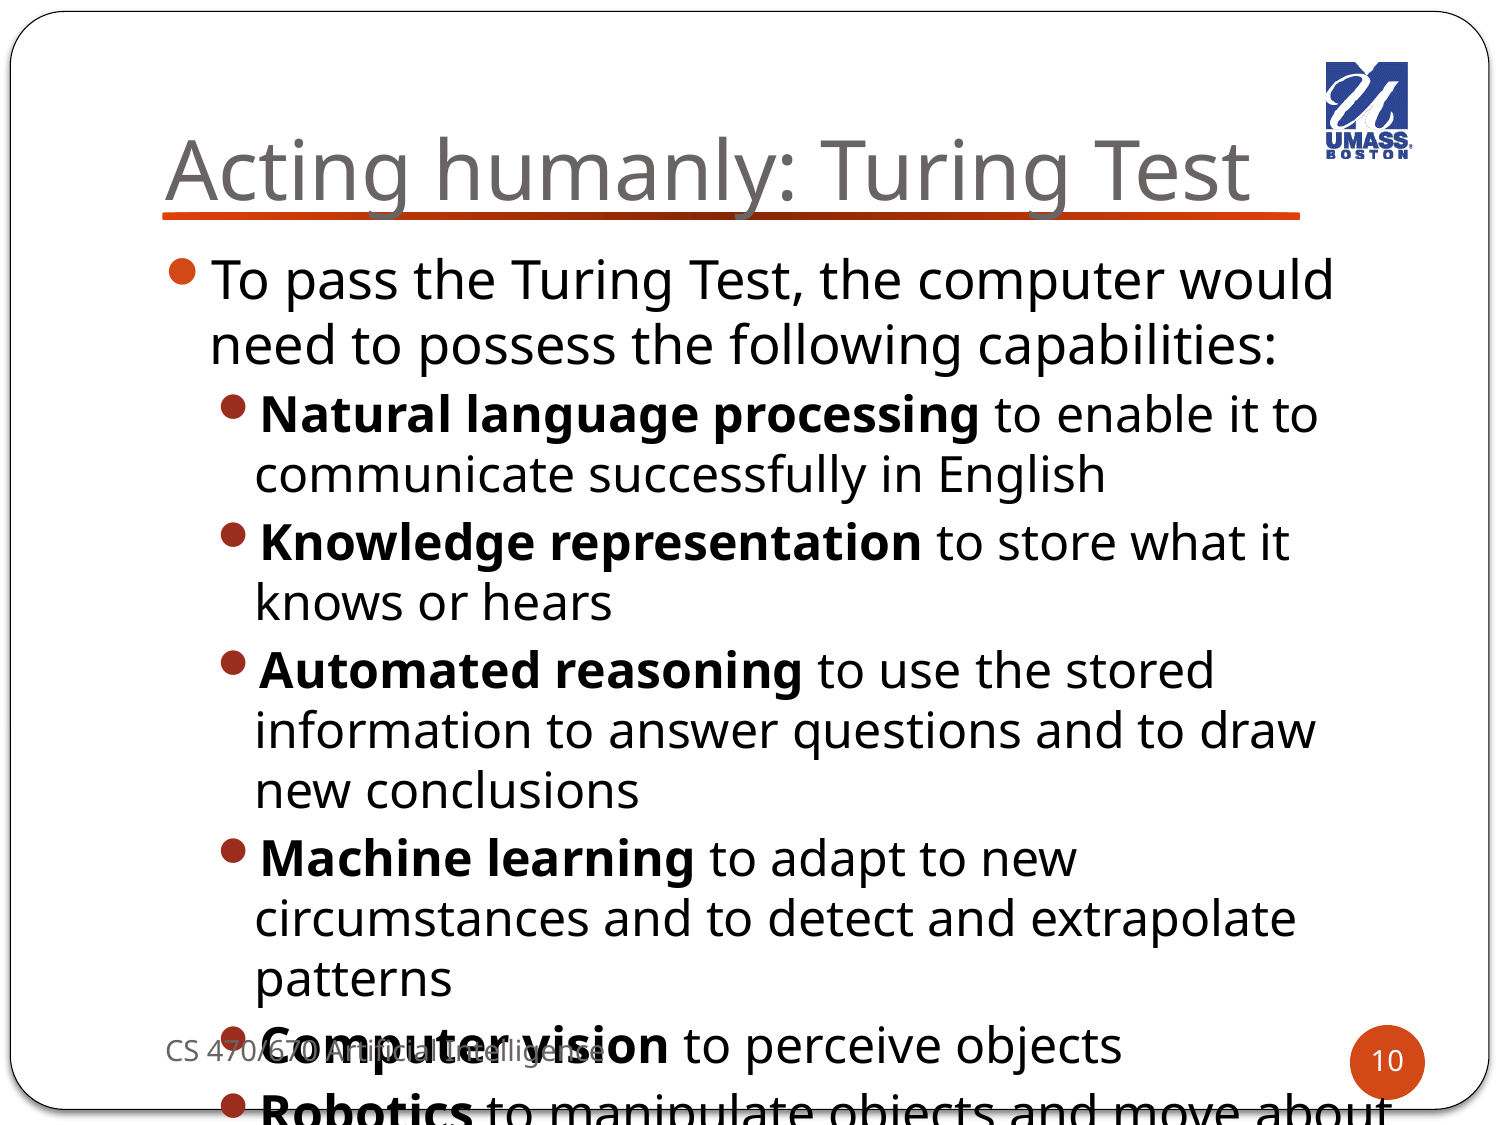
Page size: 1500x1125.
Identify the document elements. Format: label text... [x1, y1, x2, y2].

slide_number 10 [1349, 1024, 1425, 1100]
footer CS 470/670 Artificial Intelligence [150, 1012, 800, 1088]
title Acting humanly: Turing Test [150, 45, 1425, 233]
list To pass the Turing Test, the computer would need to possess the following capabilities: Natural language processing to enable it to communicate successfully in English Knowledge representation to store what it knows or hears Automated reasoning to use the stored information to answer questions and to draw new conclusions Machine learning to adapt to new circumstances and to detect and extrapolate patterns Computer vision to perceive objects Robotics to manipulate objects and move about [150, 237, 1425, 988]
